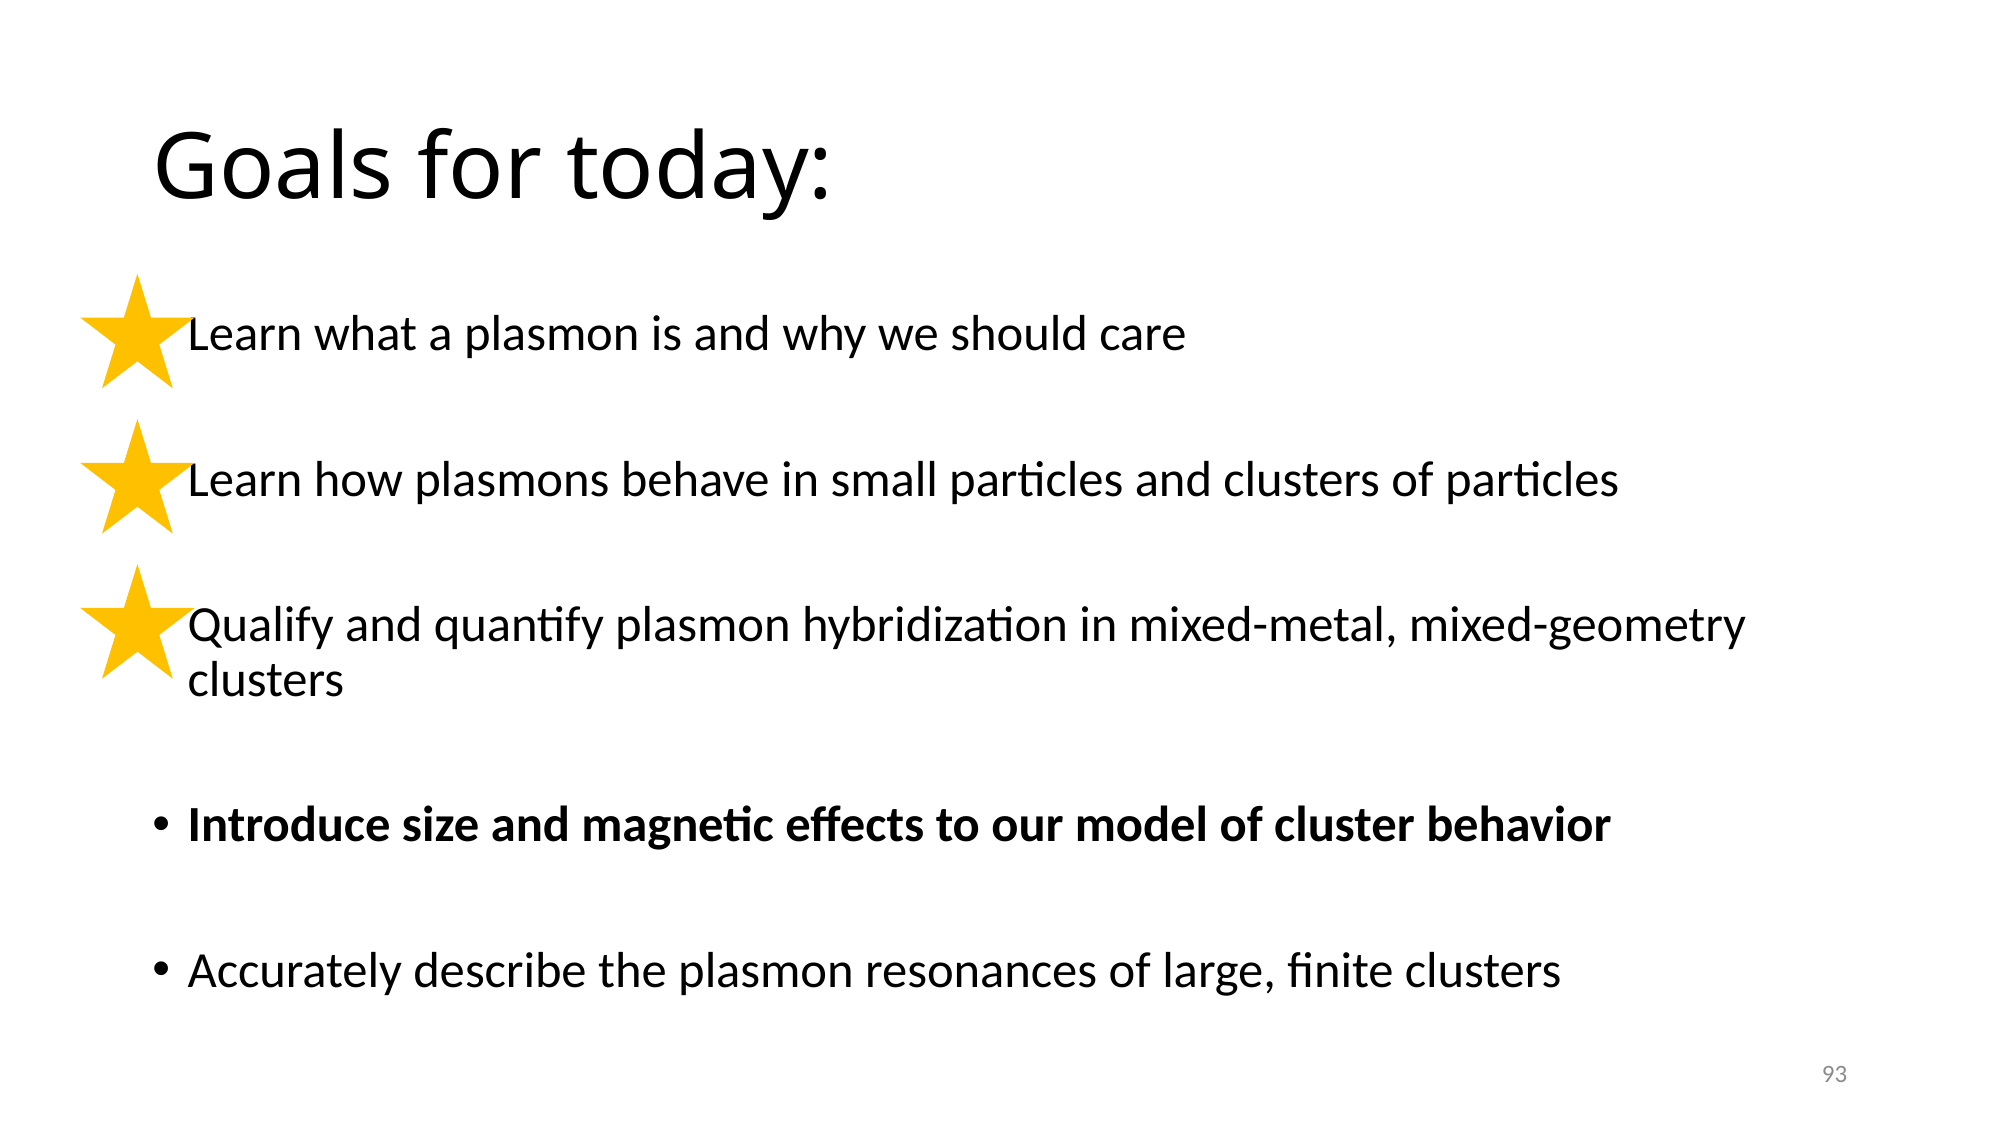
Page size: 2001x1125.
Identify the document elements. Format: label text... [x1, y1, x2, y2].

text_box [80, 564, 195, 679]
text_box [80, 419, 195, 534]
slide_number 92 [1412, 1042, 1863, 1103]
title Goals for today: [137, 59, 1863, 278]
text_box [80, 273, 195, 389]
list Learn what a plasmon is and why we should care Learn how plasmons behave in small particles and clusters of particles Qualify and quantify plasmon hybridization in mixed-metal, mixed-geometry clusters Introduce size and magnetic effects to our model of cluster behavior Accurately describe the plasmon resonances of large, finite clusters [137, 299, 1863, 1014]
